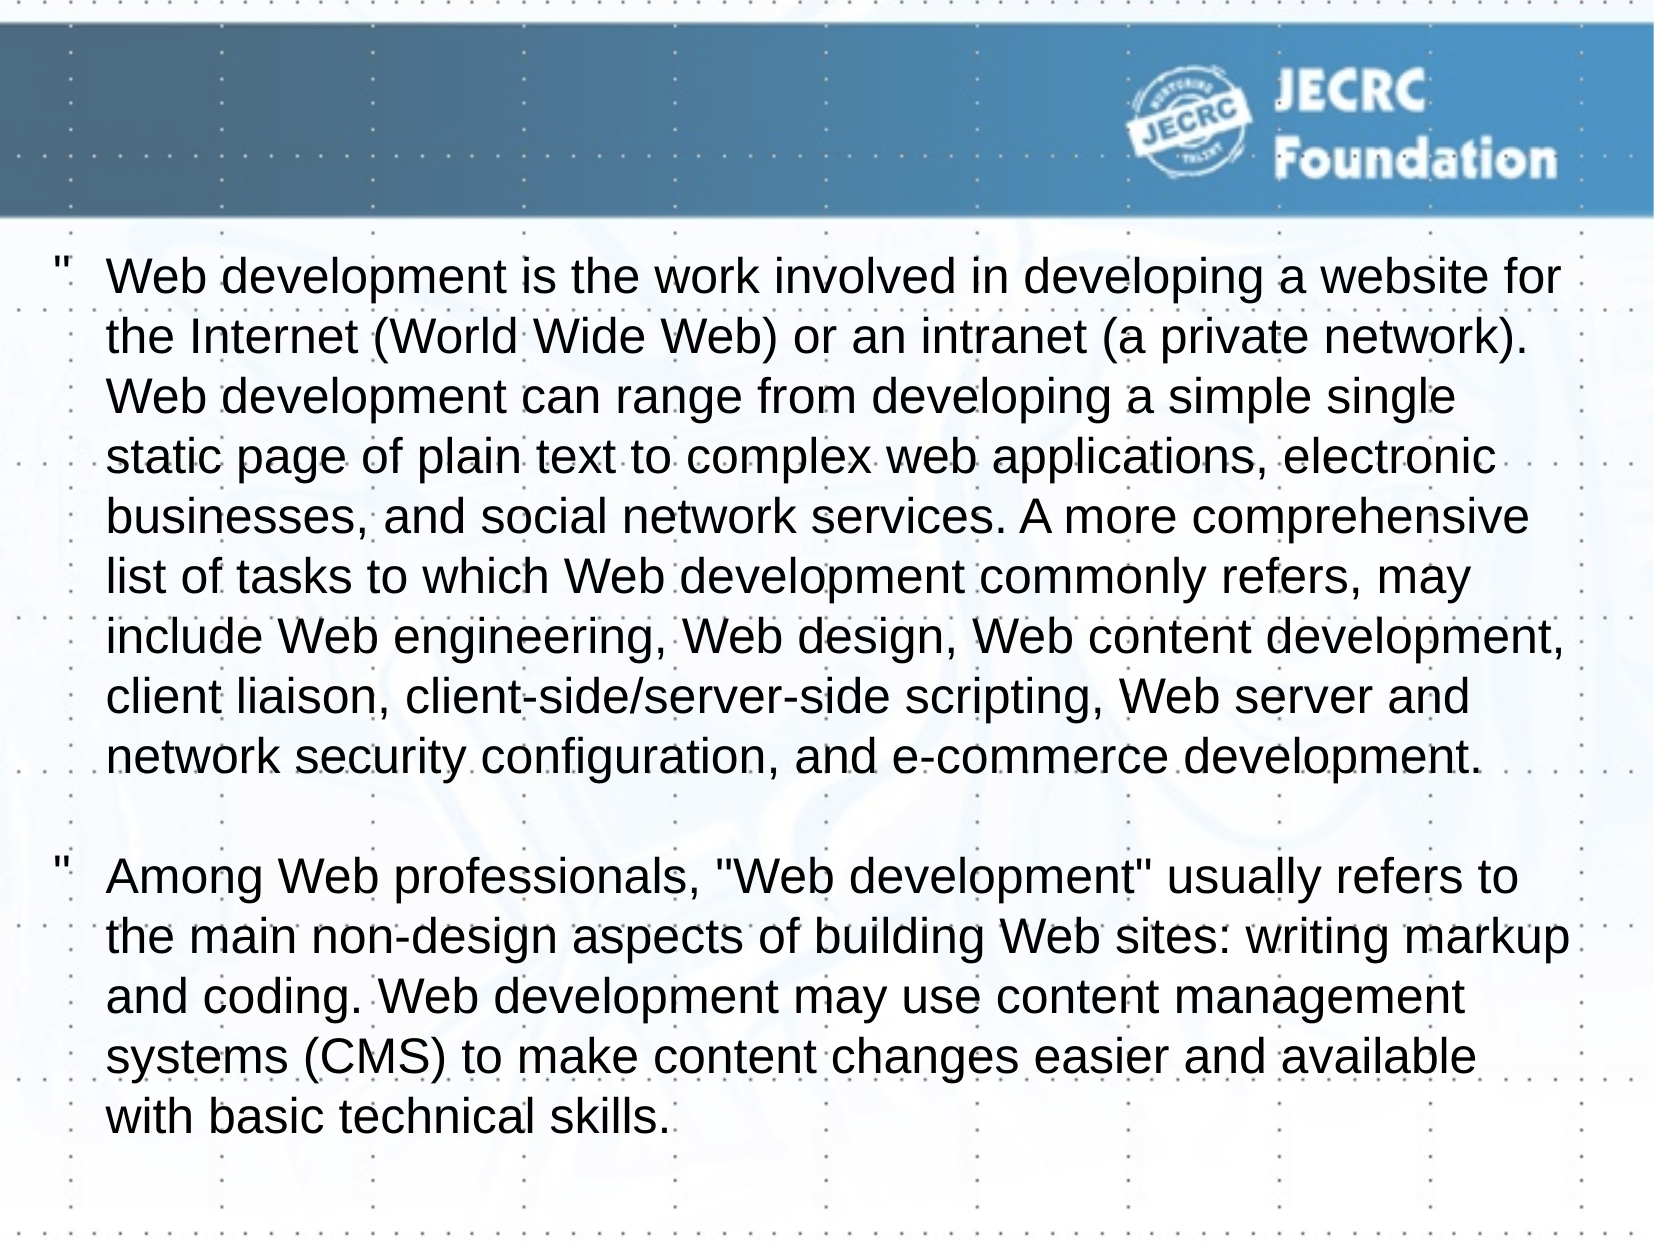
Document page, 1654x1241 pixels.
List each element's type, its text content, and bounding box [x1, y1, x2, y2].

list Web development is the work involved in developing a website for the Internet (World Wide Web) or an intranet (a private network). Web development can range from developing a simple single static page of plain text to complex web applications, electronic businesses, and social network services. A more comprehensive list of tasks to which Web development commonly refers, may include Web engineering, Web design, Web content development, client liaison, client-side/server-side scripting, Web server and network security configuration, and e-commerce development. Among Web professionals, "Web development" usually refers to the main non-design aspects of building Web sites: writing markup and coding. Web development may use content management systems (CMS) to make content changes easier and available with basic technical skills. [15, 235, 1592, 1055]
